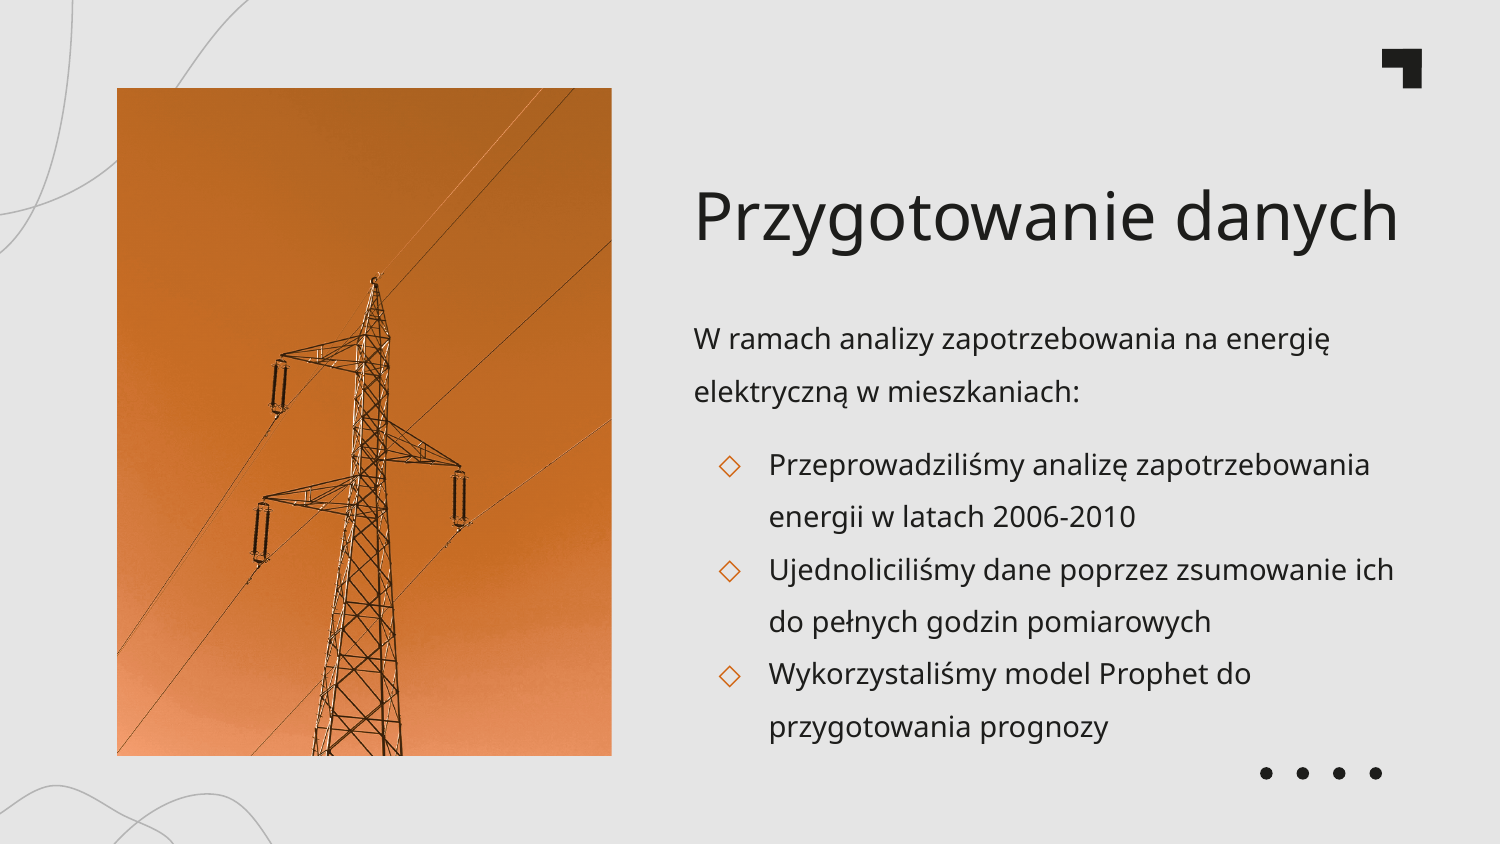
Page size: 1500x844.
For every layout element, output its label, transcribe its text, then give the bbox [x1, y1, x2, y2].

title Przygotowanie danych [678, 103, 1420, 270]
picture [116, 88, 612, 756]
subtitle W ramach analizy zapotrzebowania na energię elektryczną w mieszkaniach: Przeprowadziliśmy analizę zapotrzebowania energii w latach 2006-2010 Ujednoliciliśmy dane poprzez zsumowanie ich do pełnych godzin pomiarowych Wykorzystaliśmy model Prophet do przygotowania prognozy [678, 287, 1429, 615]
